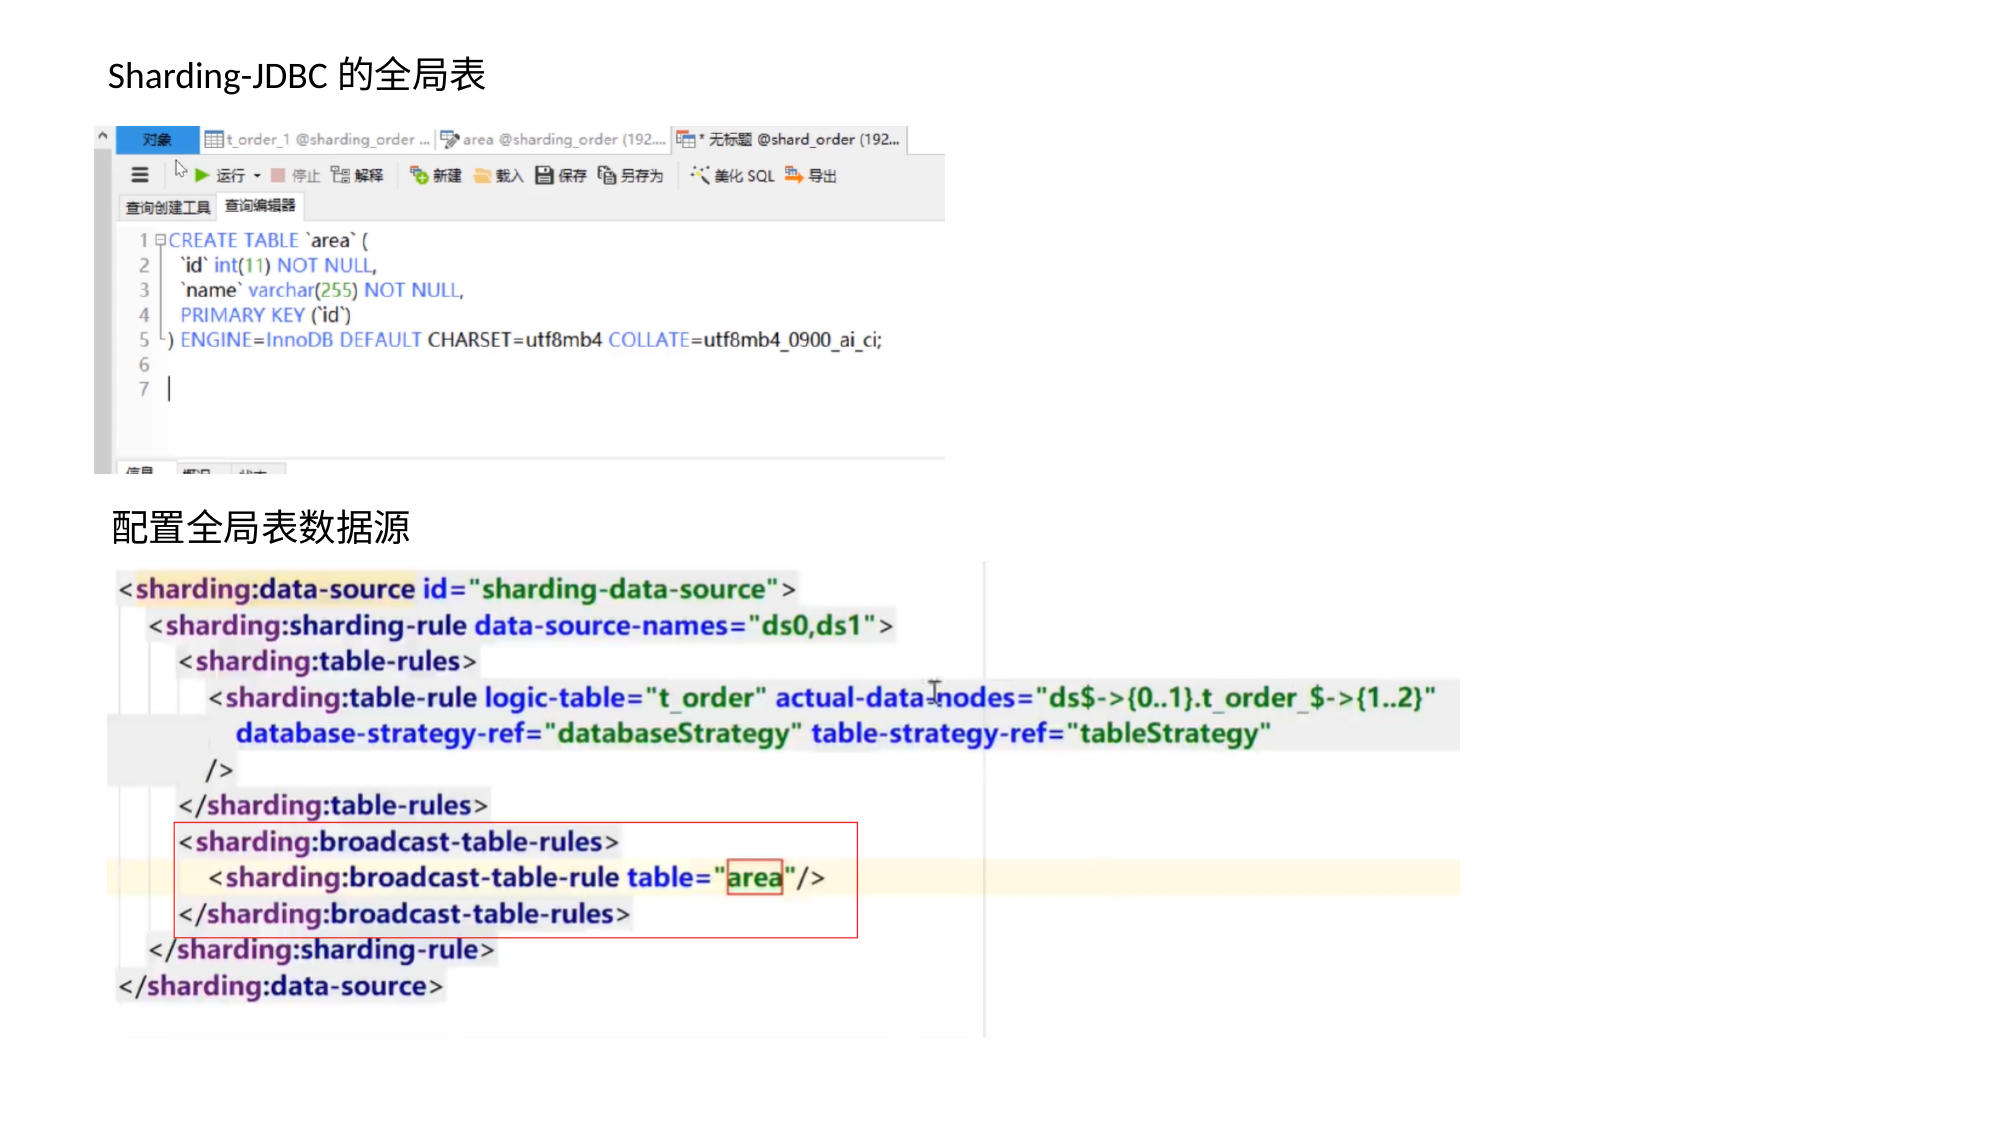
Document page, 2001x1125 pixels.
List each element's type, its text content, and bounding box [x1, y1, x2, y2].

text_box 配置全局表数据源 [96, 496, 580, 556]
text_box Sharding-JDBC的全局表 [93, 43, 502, 103]
picture [107, 561, 1460, 1038]
picture [94, 126, 945, 474]
